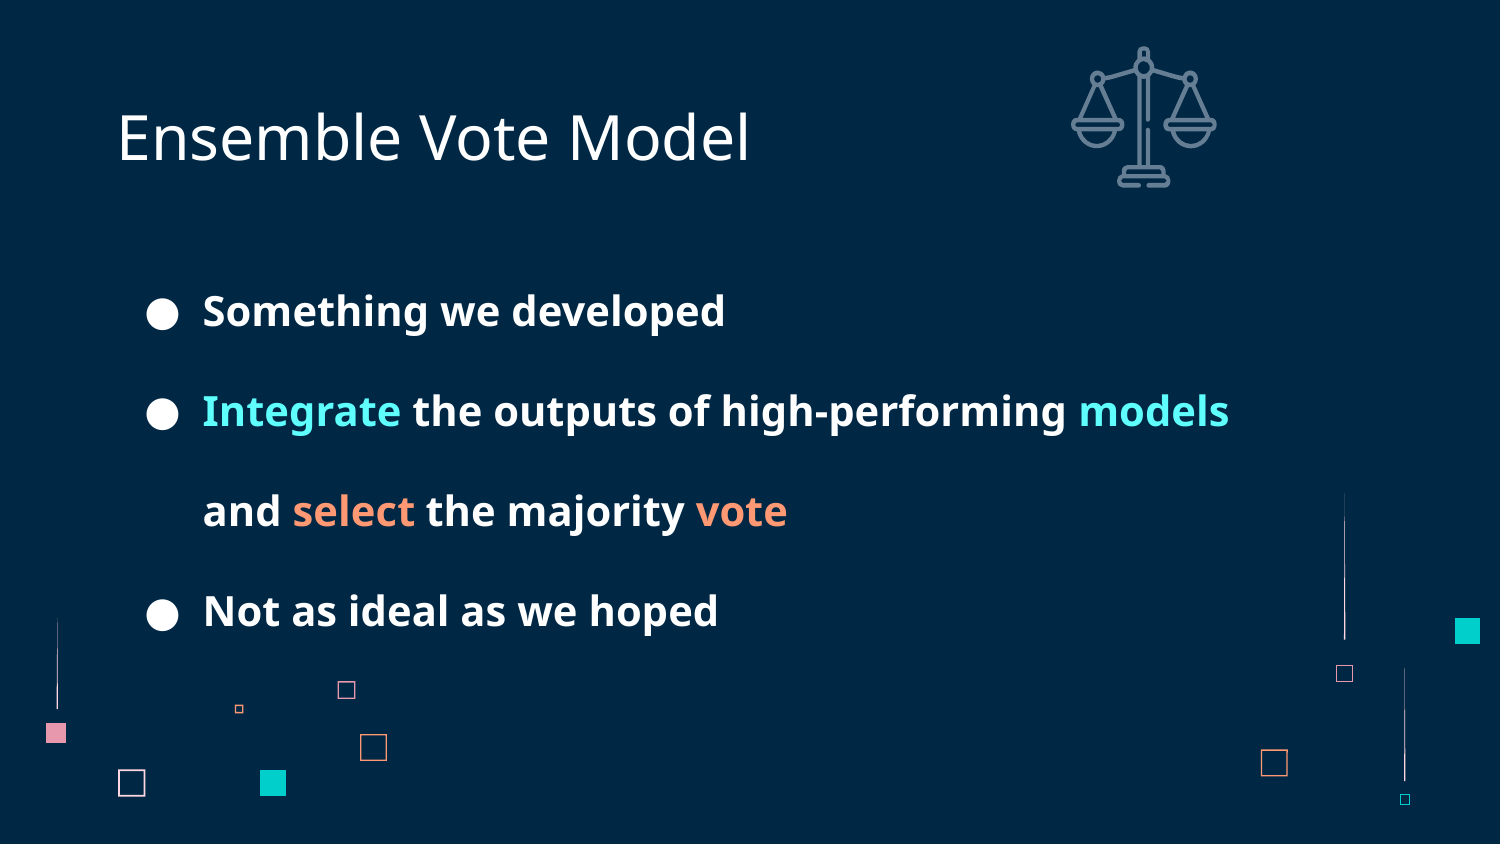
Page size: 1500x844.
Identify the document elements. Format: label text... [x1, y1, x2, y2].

text_box [1071, 46, 1217, 188]
list Something we developed Integrate the outputs of high-performing models and select the majority vote Not as ideal as we hoped [112, 219, 1360, 769]
title Ensemble Vote Model [101, 46, 1034, 188]
